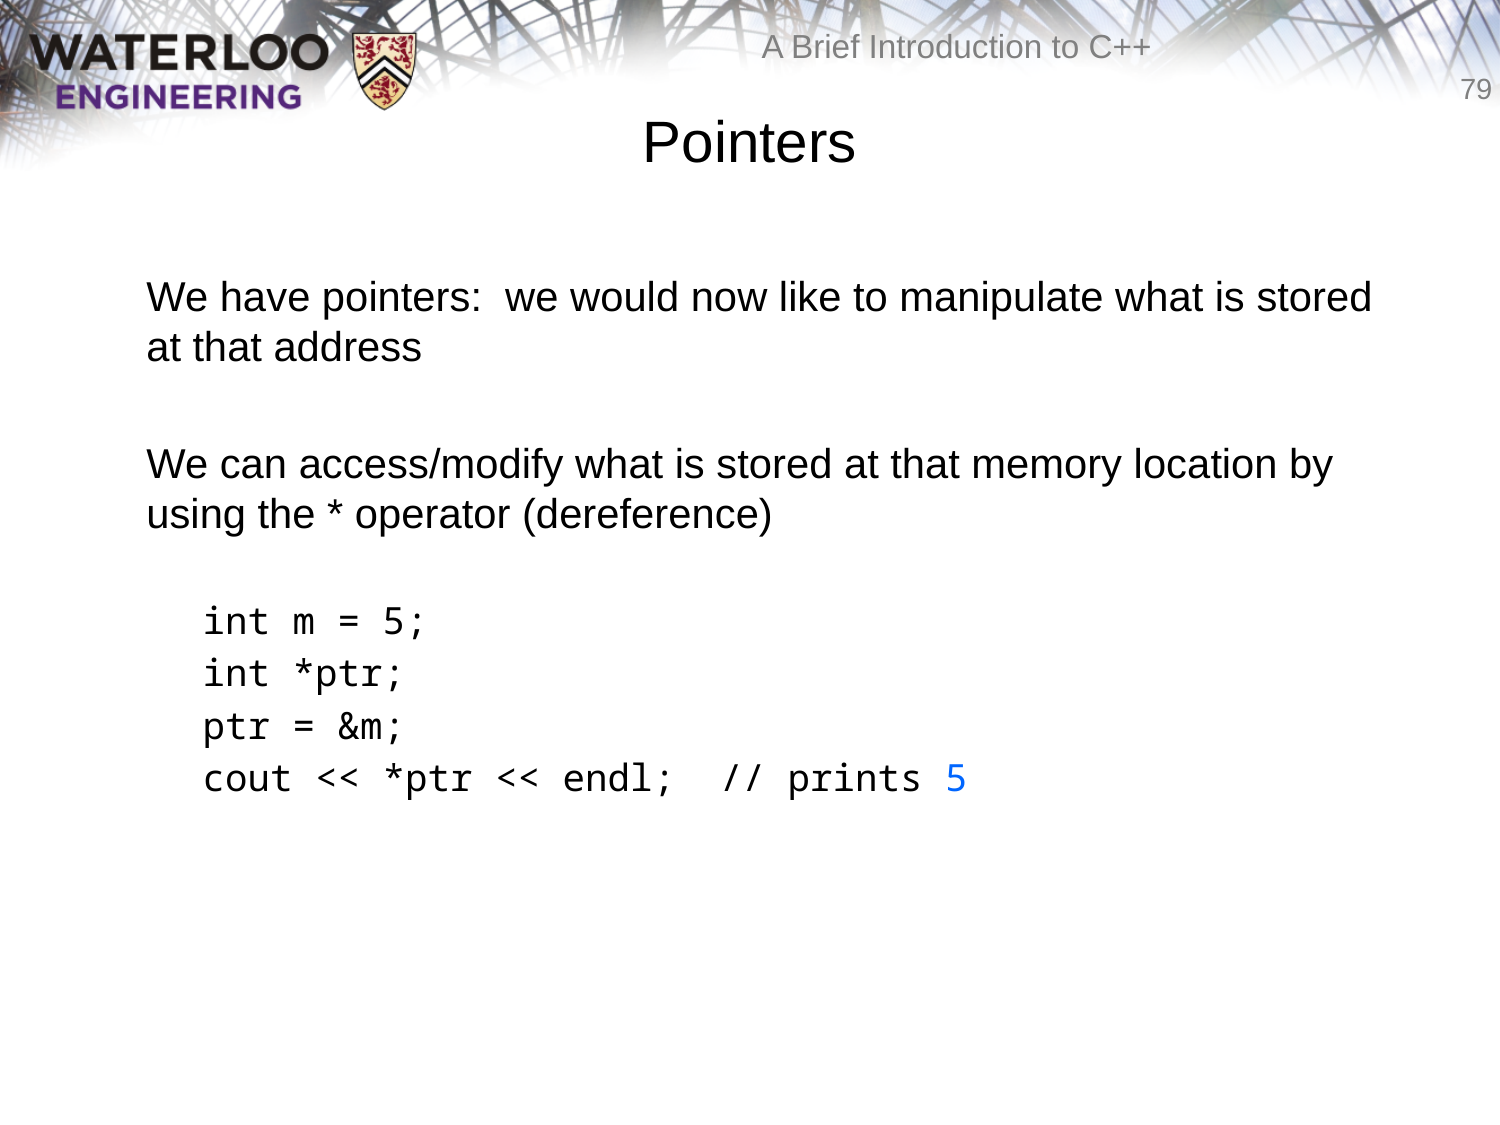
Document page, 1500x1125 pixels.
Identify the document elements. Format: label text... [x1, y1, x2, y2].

title Pointers [74, 44, 1426, 233]
list We have pointers: we would now like to manipulate what is stored at that address We can access/modify what is stored at that memory location by using the * operator (dereference) int m = 5; int *ptr; ptr = &m; cout << *ptr << endl; // prints 5 [74, 262, 1426, 1006]
picture [0, 0, 1500, 1125]
